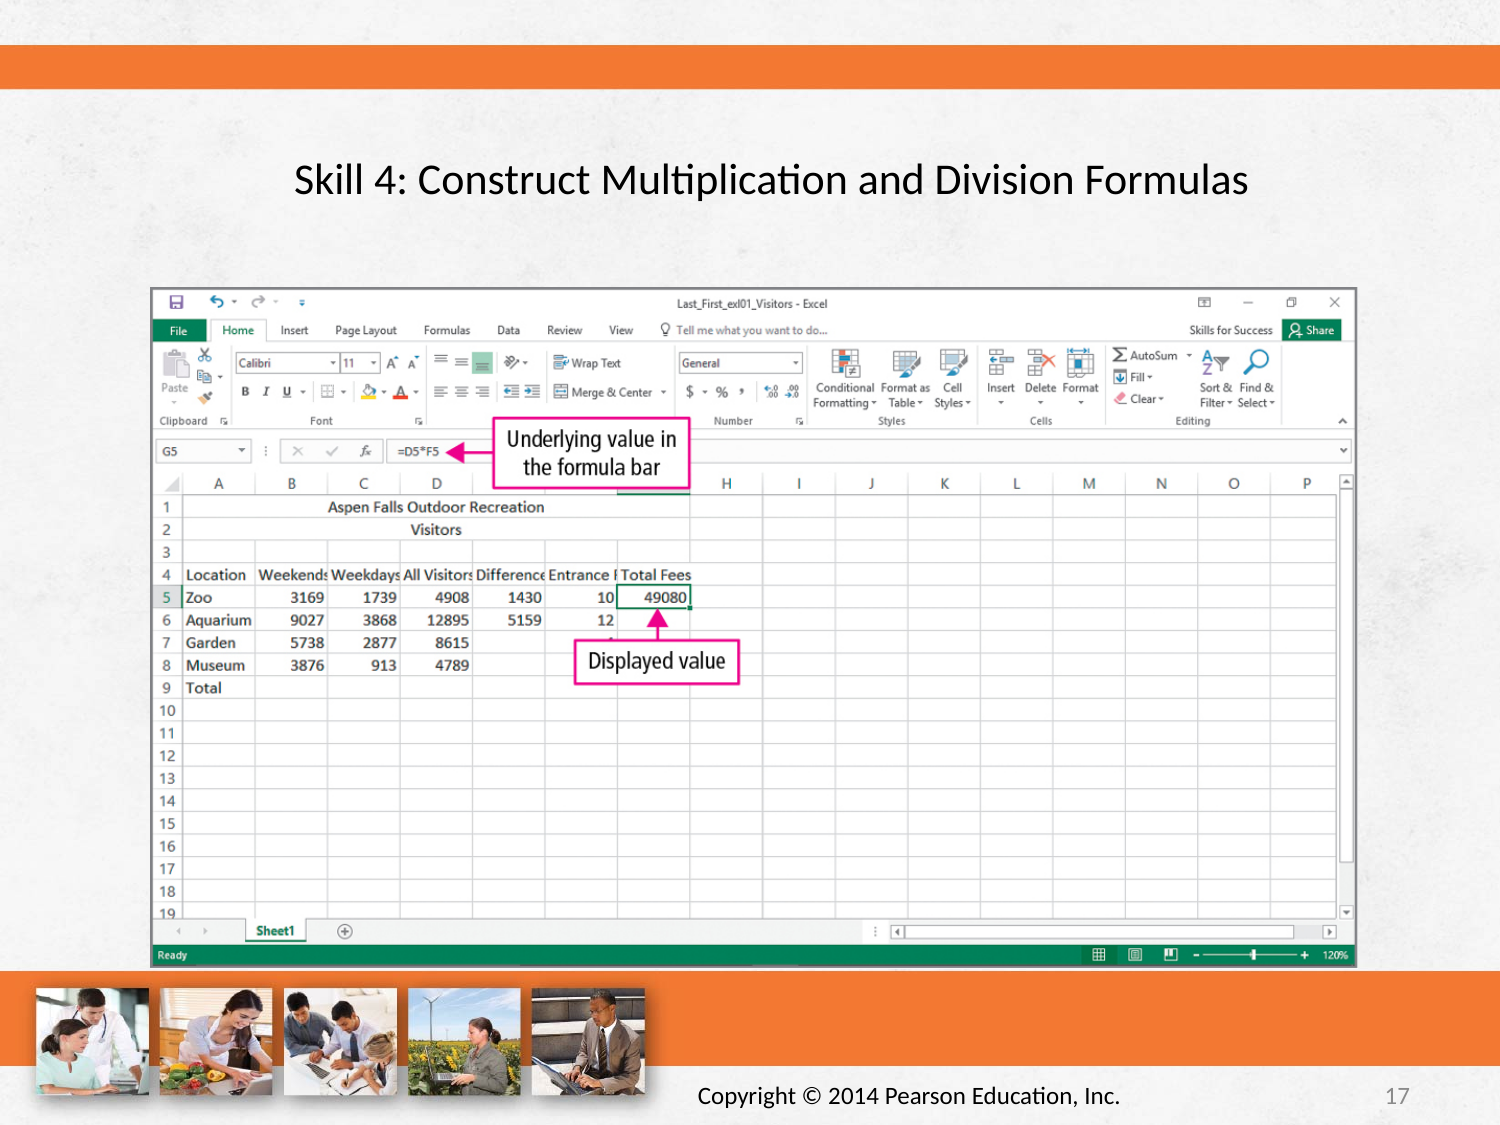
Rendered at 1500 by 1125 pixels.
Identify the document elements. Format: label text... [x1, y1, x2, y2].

footer Copyright © 2014 Pearson Education, Inc. [650, 1065, 1074, 1125]
title Skill 4: Construct Multiplication and Division Formulas [122, 89, 1423, 265]
picture [0, 0, 1500, 1125]
slide_number 17 [1074, 1065, 1425, 1125]
